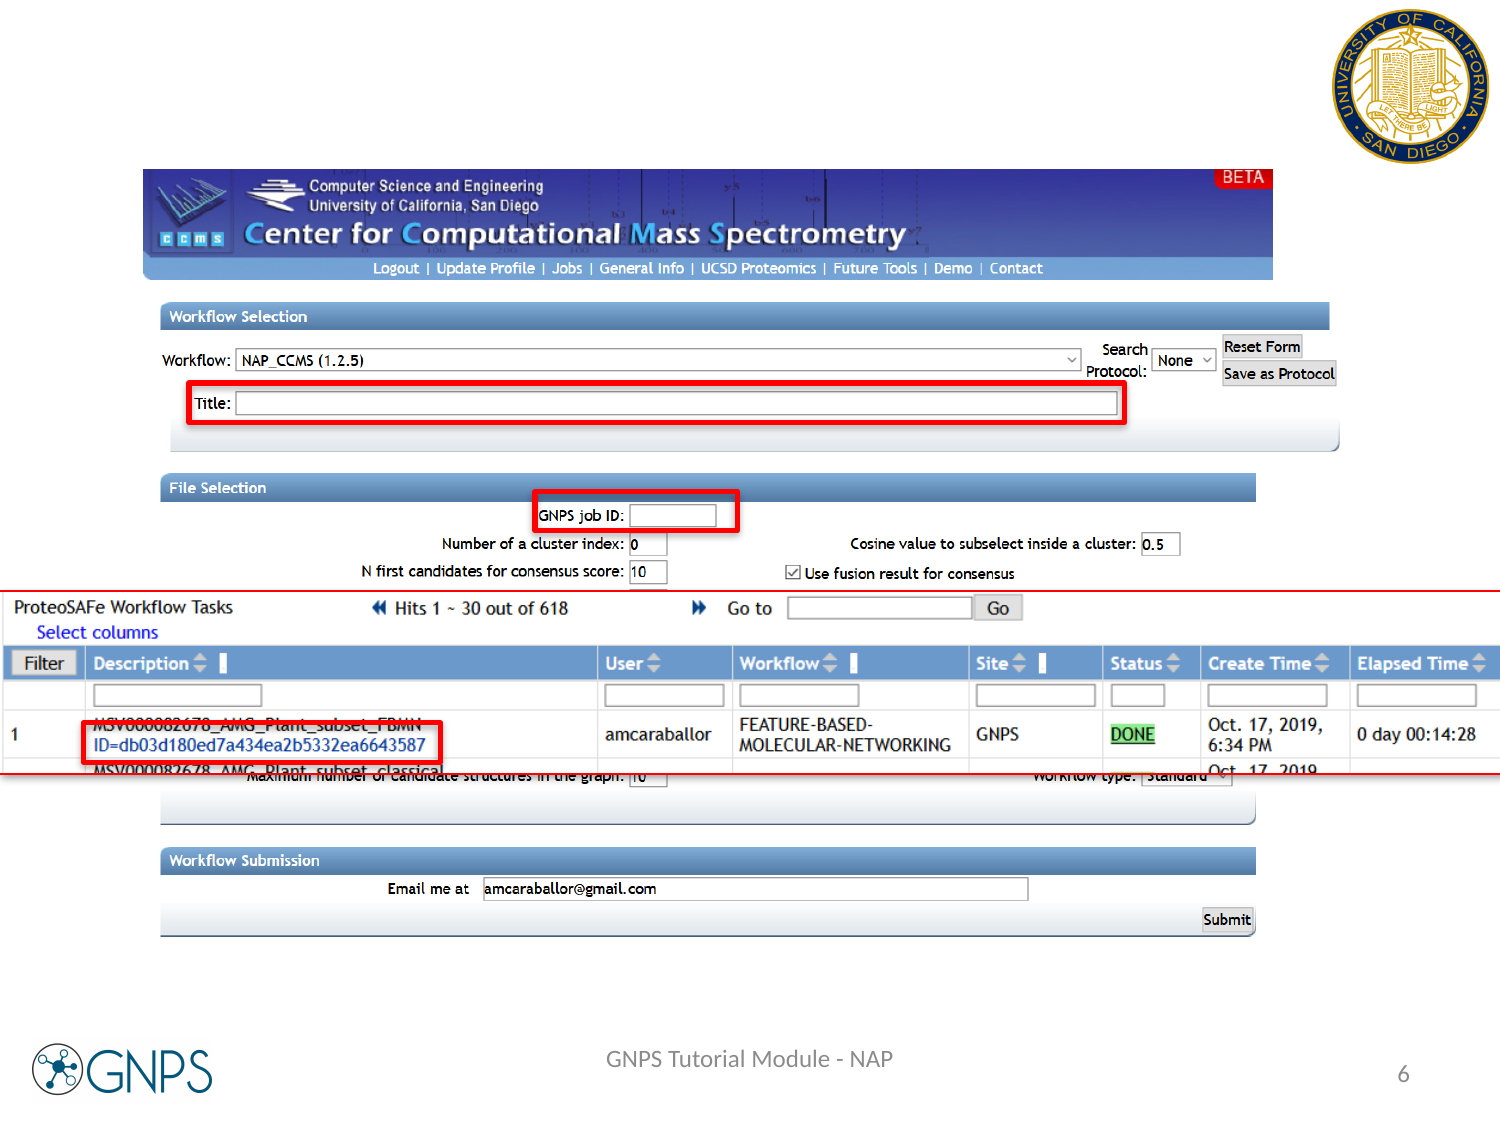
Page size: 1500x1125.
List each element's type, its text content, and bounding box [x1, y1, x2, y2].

picture [0, 168, 1500, 943]
slide_number 6 [1074, 1042, 1425, 1103]
footer GNPS Tutorial Module - NAP [512, 1042, 988, 1103]
picture [31, 1038, 212, 1103]
picture [1279, 7, 1500, 165]
